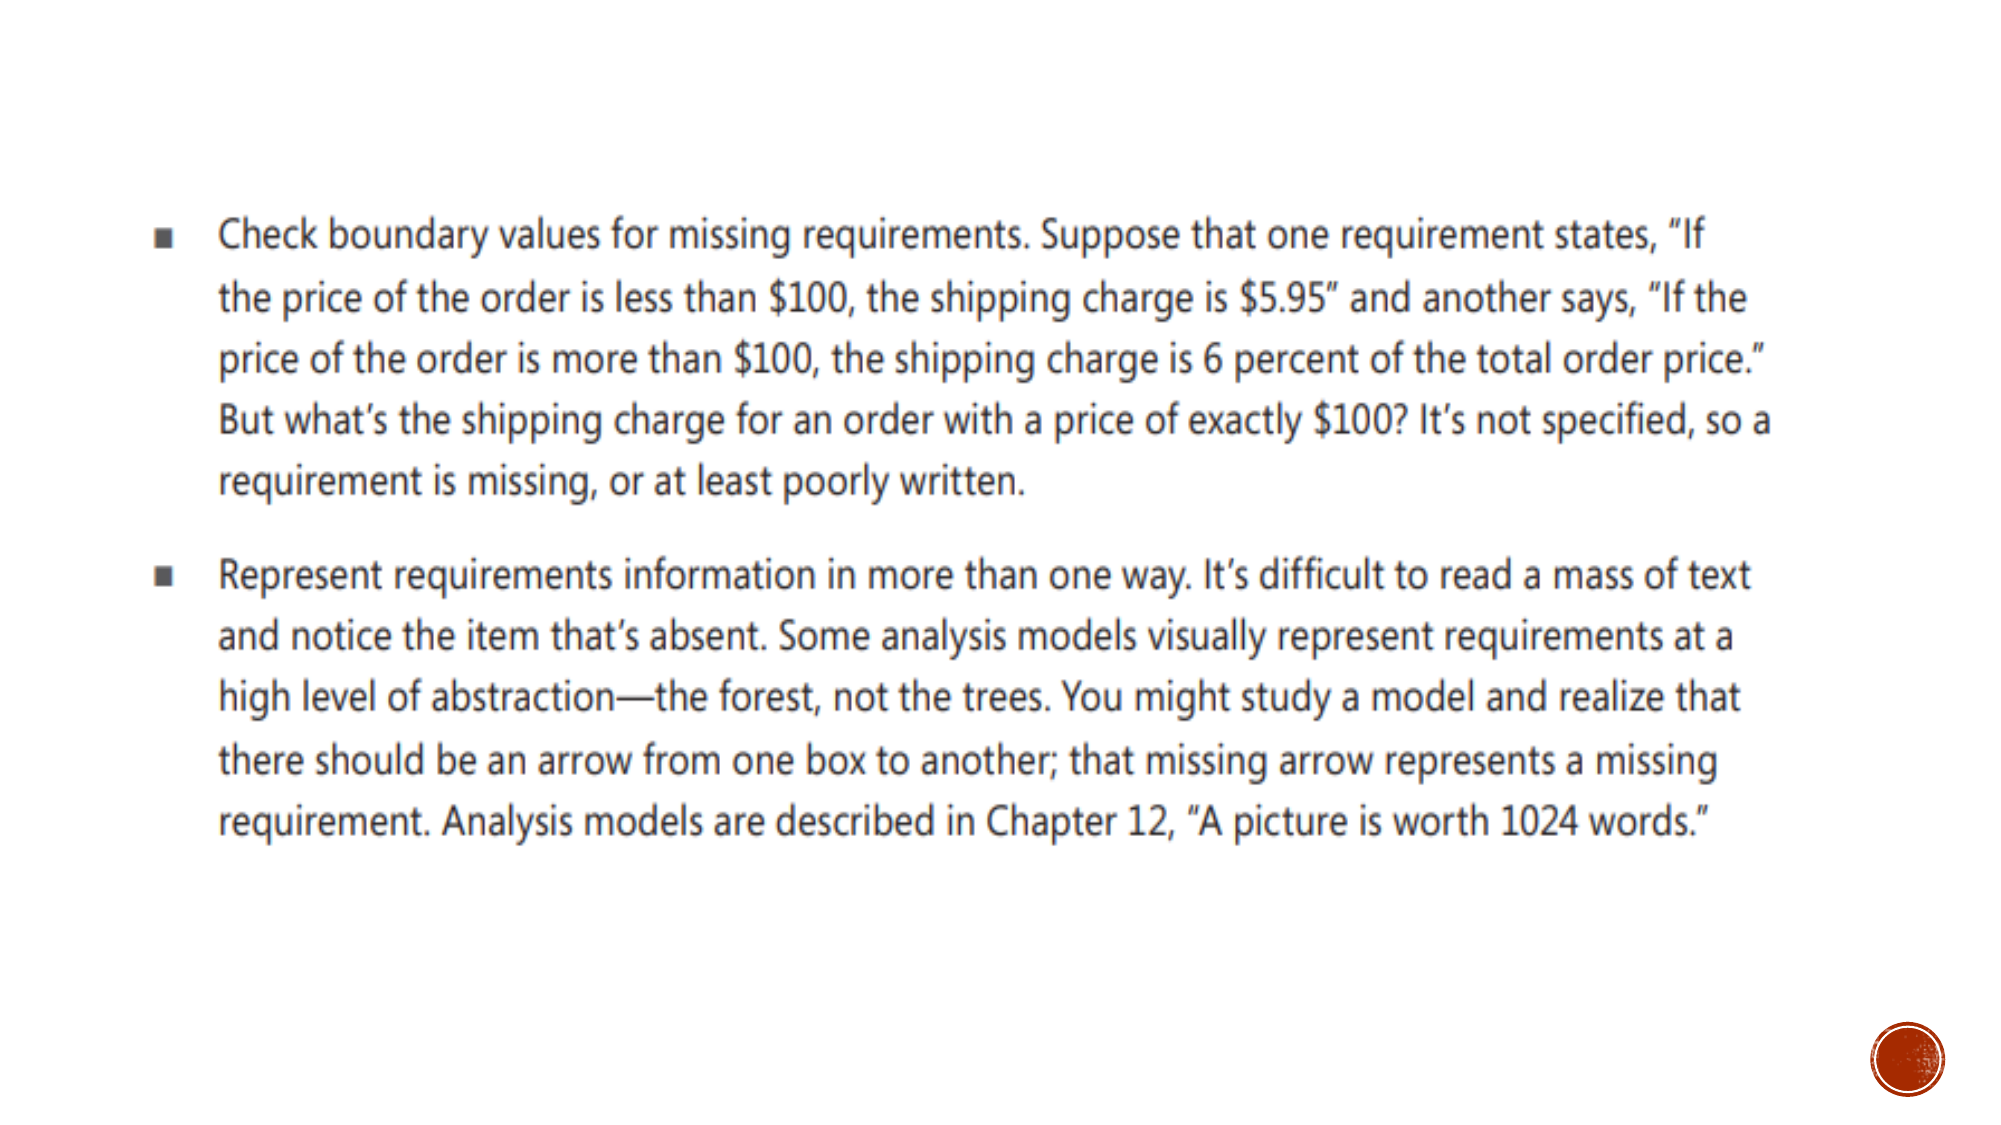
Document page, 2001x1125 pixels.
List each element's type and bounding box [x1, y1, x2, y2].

picture [131, 193, 1786, 873]
